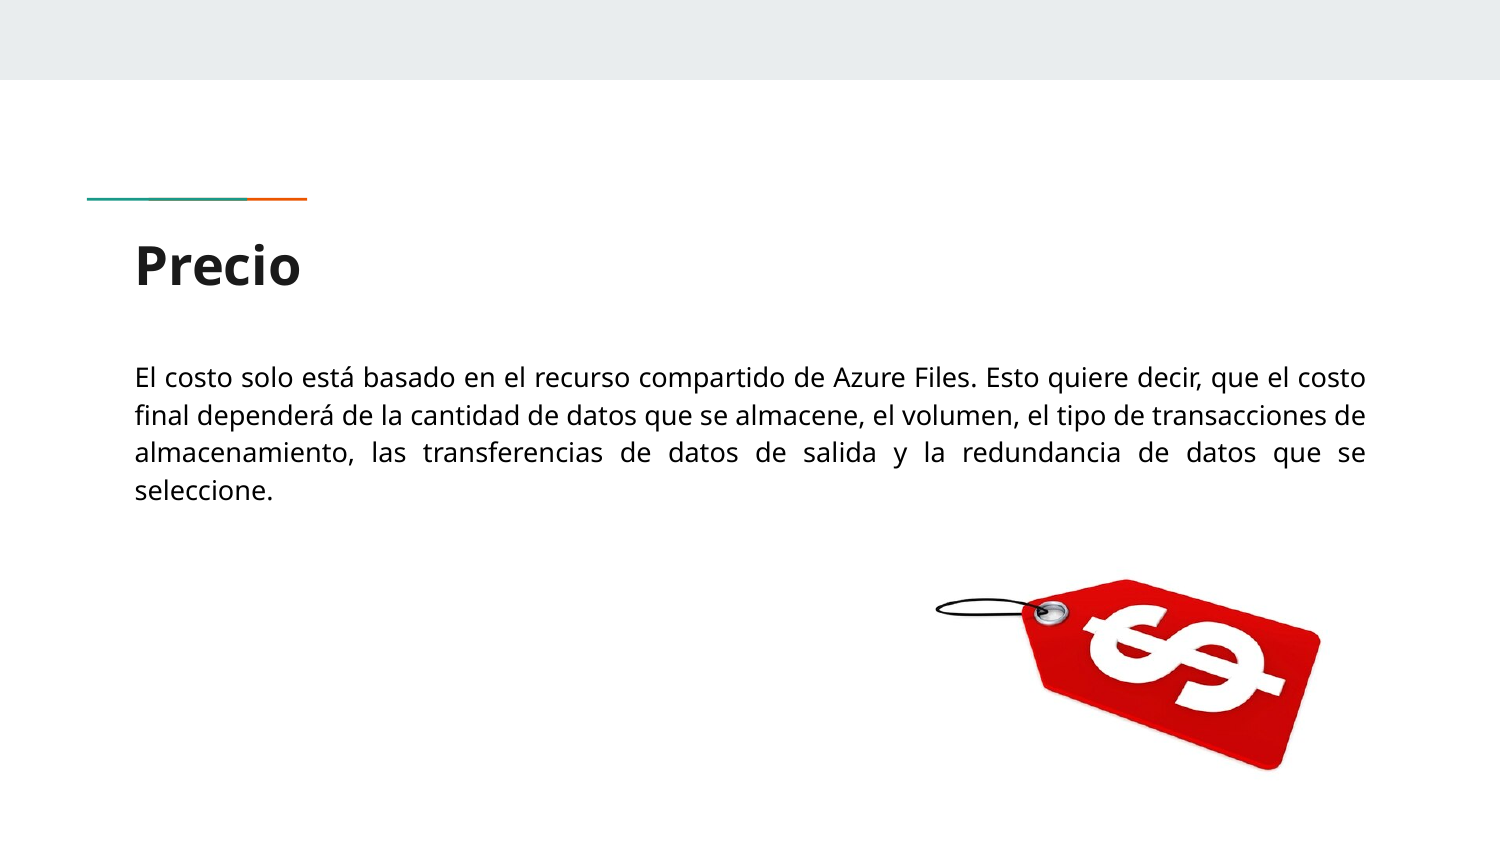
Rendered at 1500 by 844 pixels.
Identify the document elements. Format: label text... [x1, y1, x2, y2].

title Precio [119, 216, 1381, 305]
list El costo solo está basado en el recurso compartido de Azure Files. Esto quiere decir, que el costo final dependerá de la cantidad de datos que se almacene, el volumen, el tipo de transacciones de almacenamiento, las transferencias de datos de salida y la redundancia de datos que se seleccione. [119, 341, 1381, 712]
picture [903, 479, 1373, 827]
